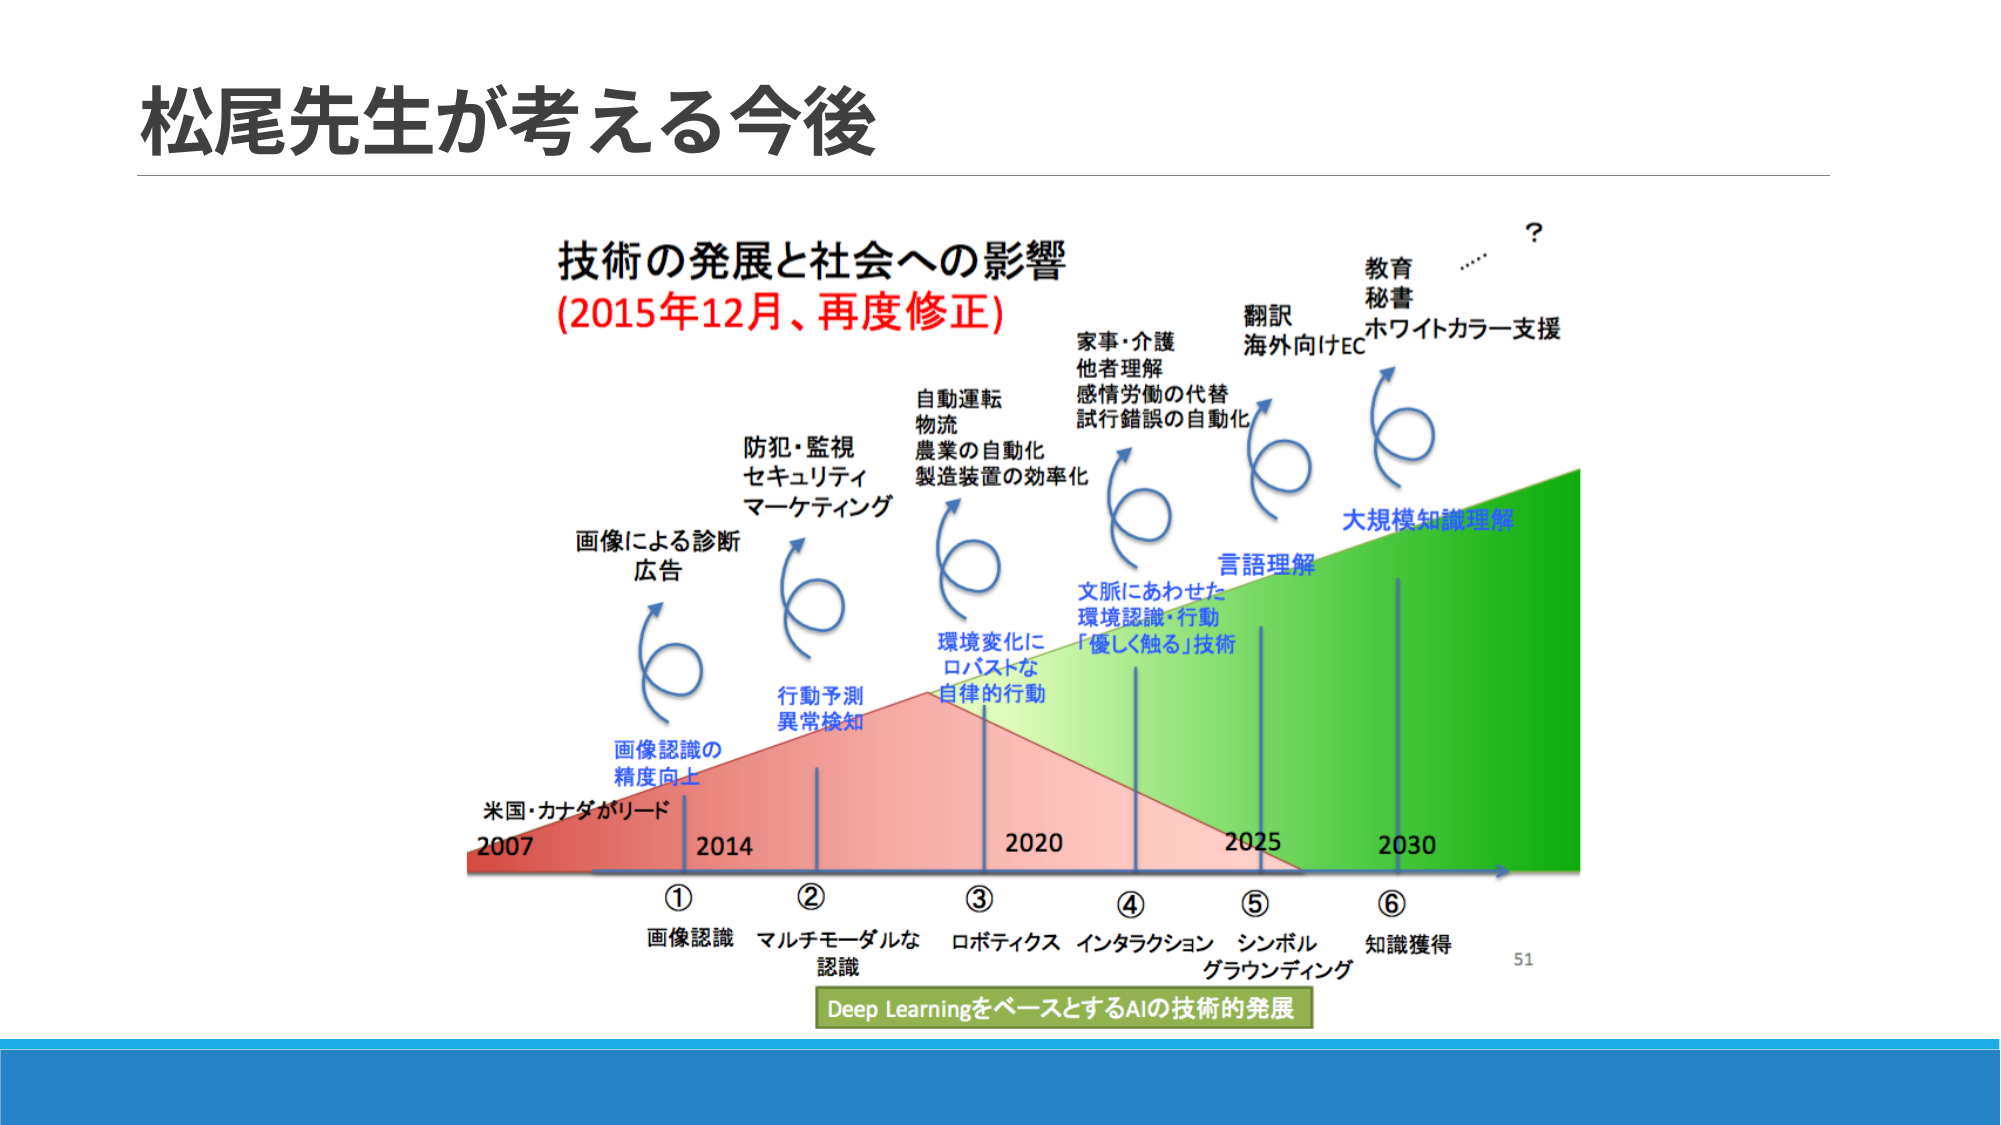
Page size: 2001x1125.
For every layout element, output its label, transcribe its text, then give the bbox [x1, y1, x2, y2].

title 松尾先生が考える今後 [124, 52, 1840, 173]
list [432, 196, 1606, 1031]
